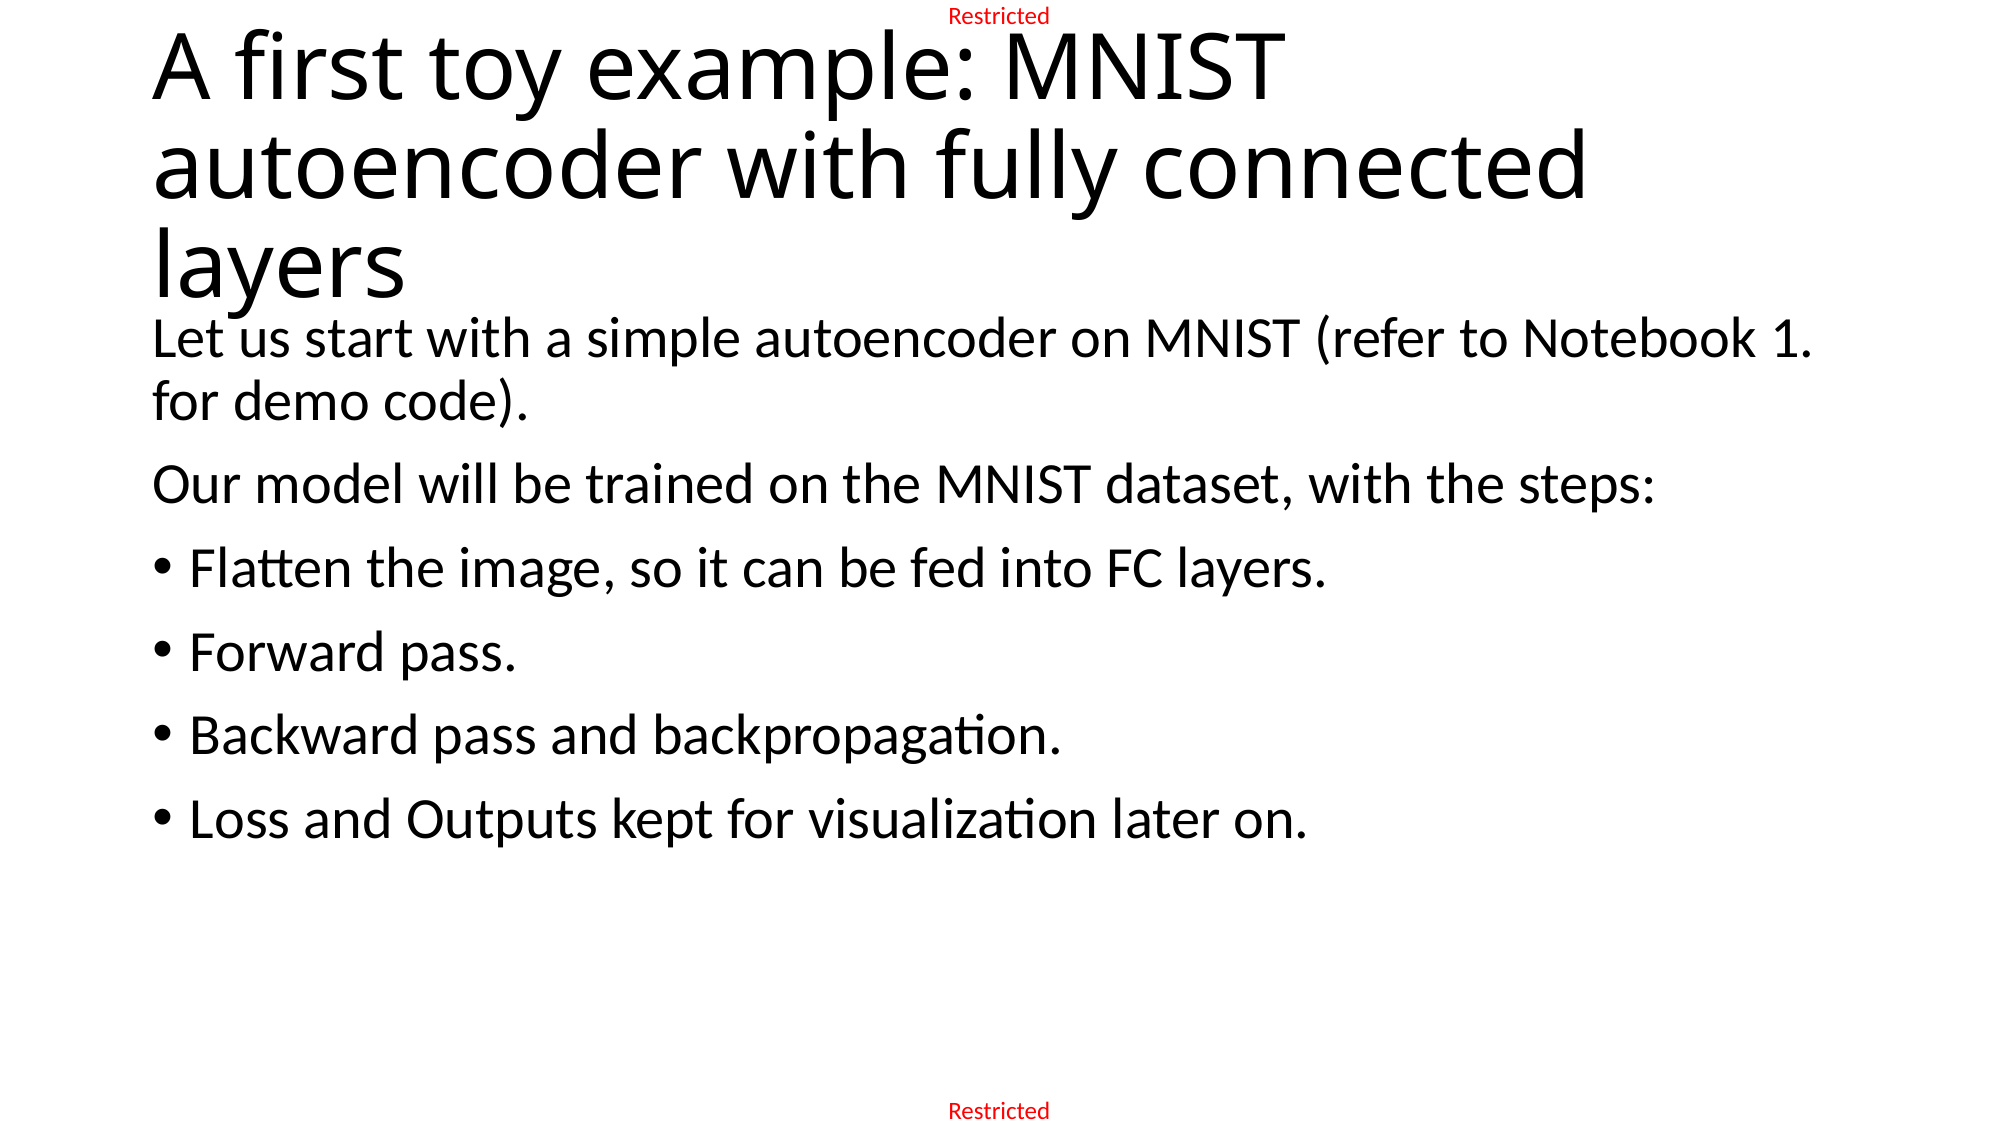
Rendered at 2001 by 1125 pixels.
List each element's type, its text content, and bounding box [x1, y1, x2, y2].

title A first toy example: MNIST autoencoder with fully connected layers [137, 59, 1863, 278]
list Let us start with a simple autoencoder on MNIST (refer to Notebook 1. for demo code). Our model will be trained on the MNIST dataset, with the steps: Flatten the image, so it can be fed into FC layers. Forward pass. Backward pass and backpropagation. Loss and Outputs kept for visualization later on. [137, 299, 1863, 1014]
